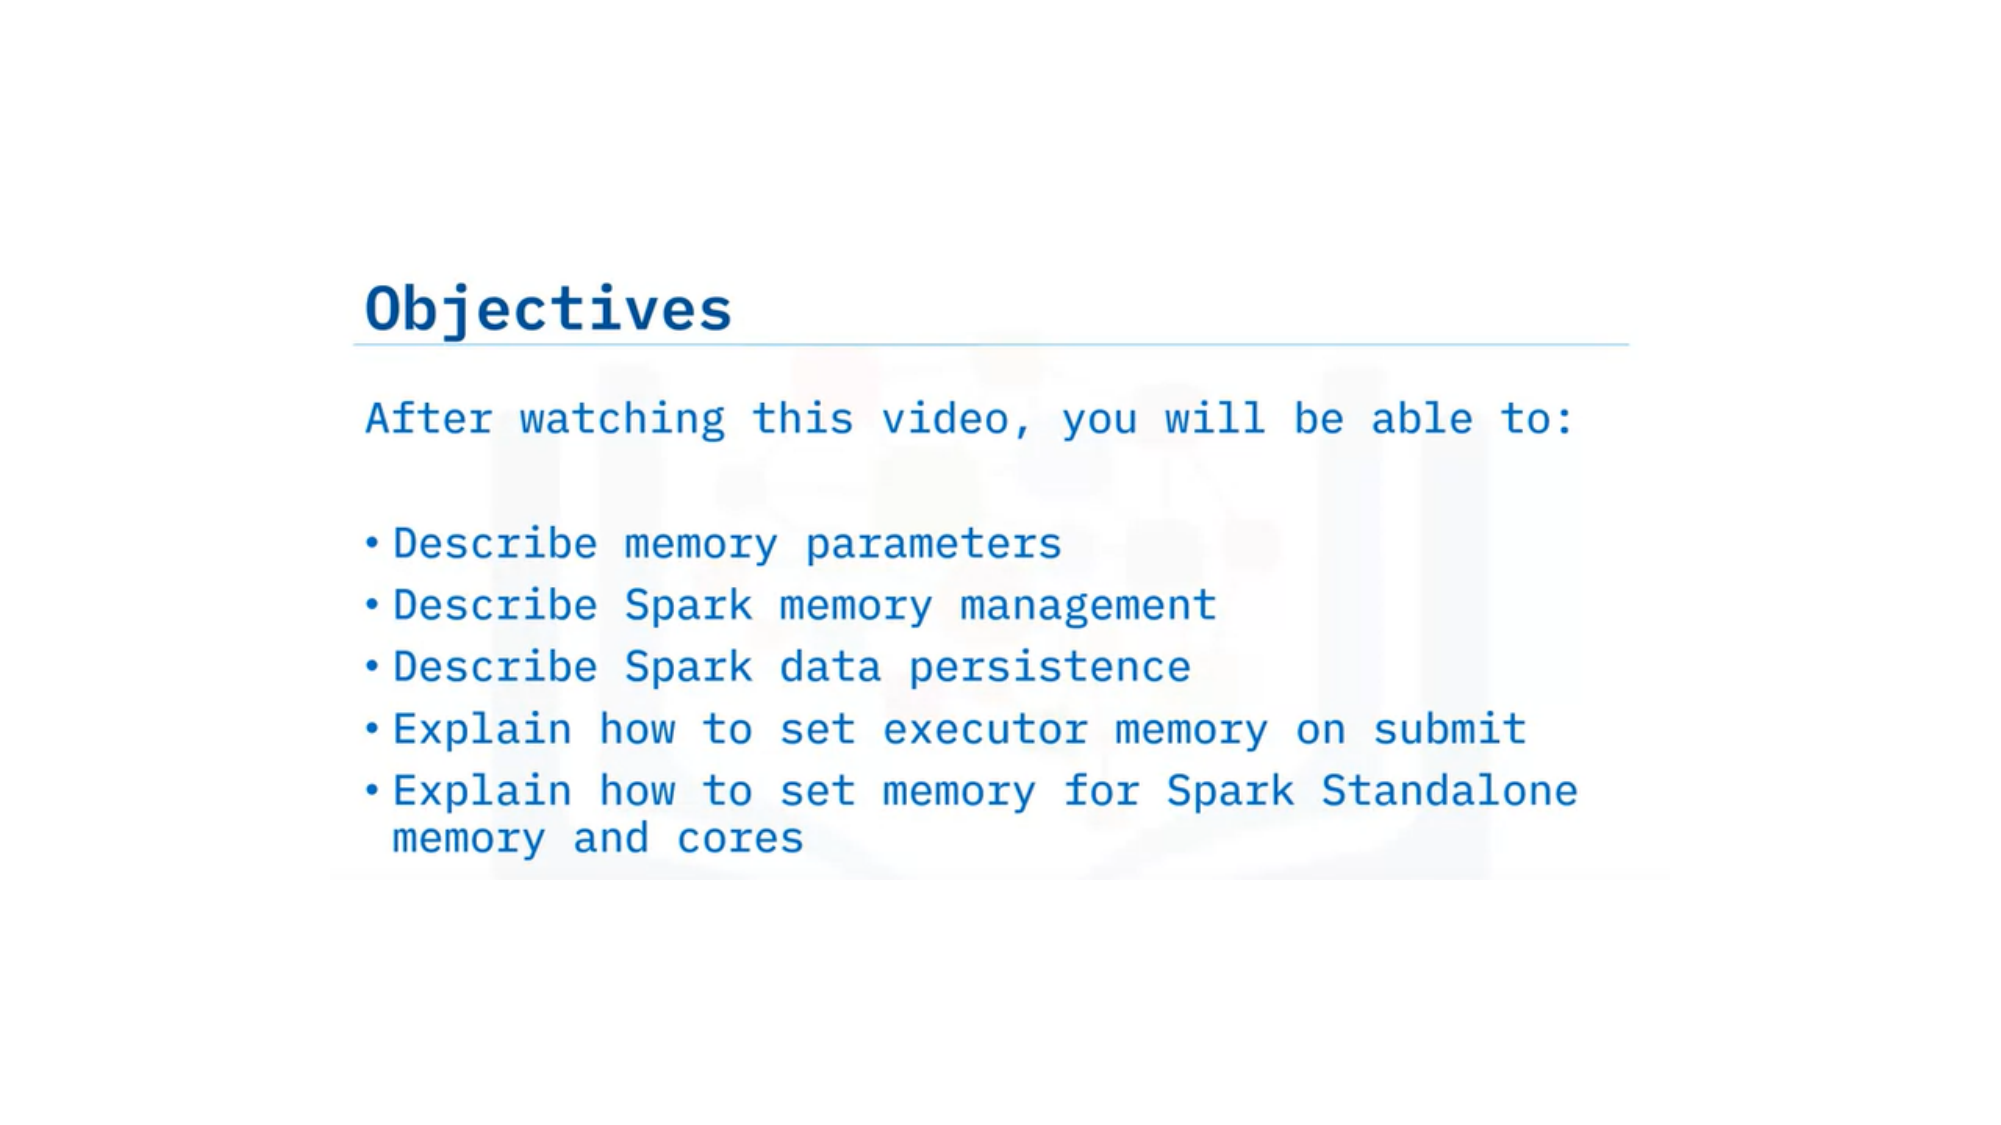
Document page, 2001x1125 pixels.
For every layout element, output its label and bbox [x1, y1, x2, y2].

picture [330, 245, 1670, 880]
